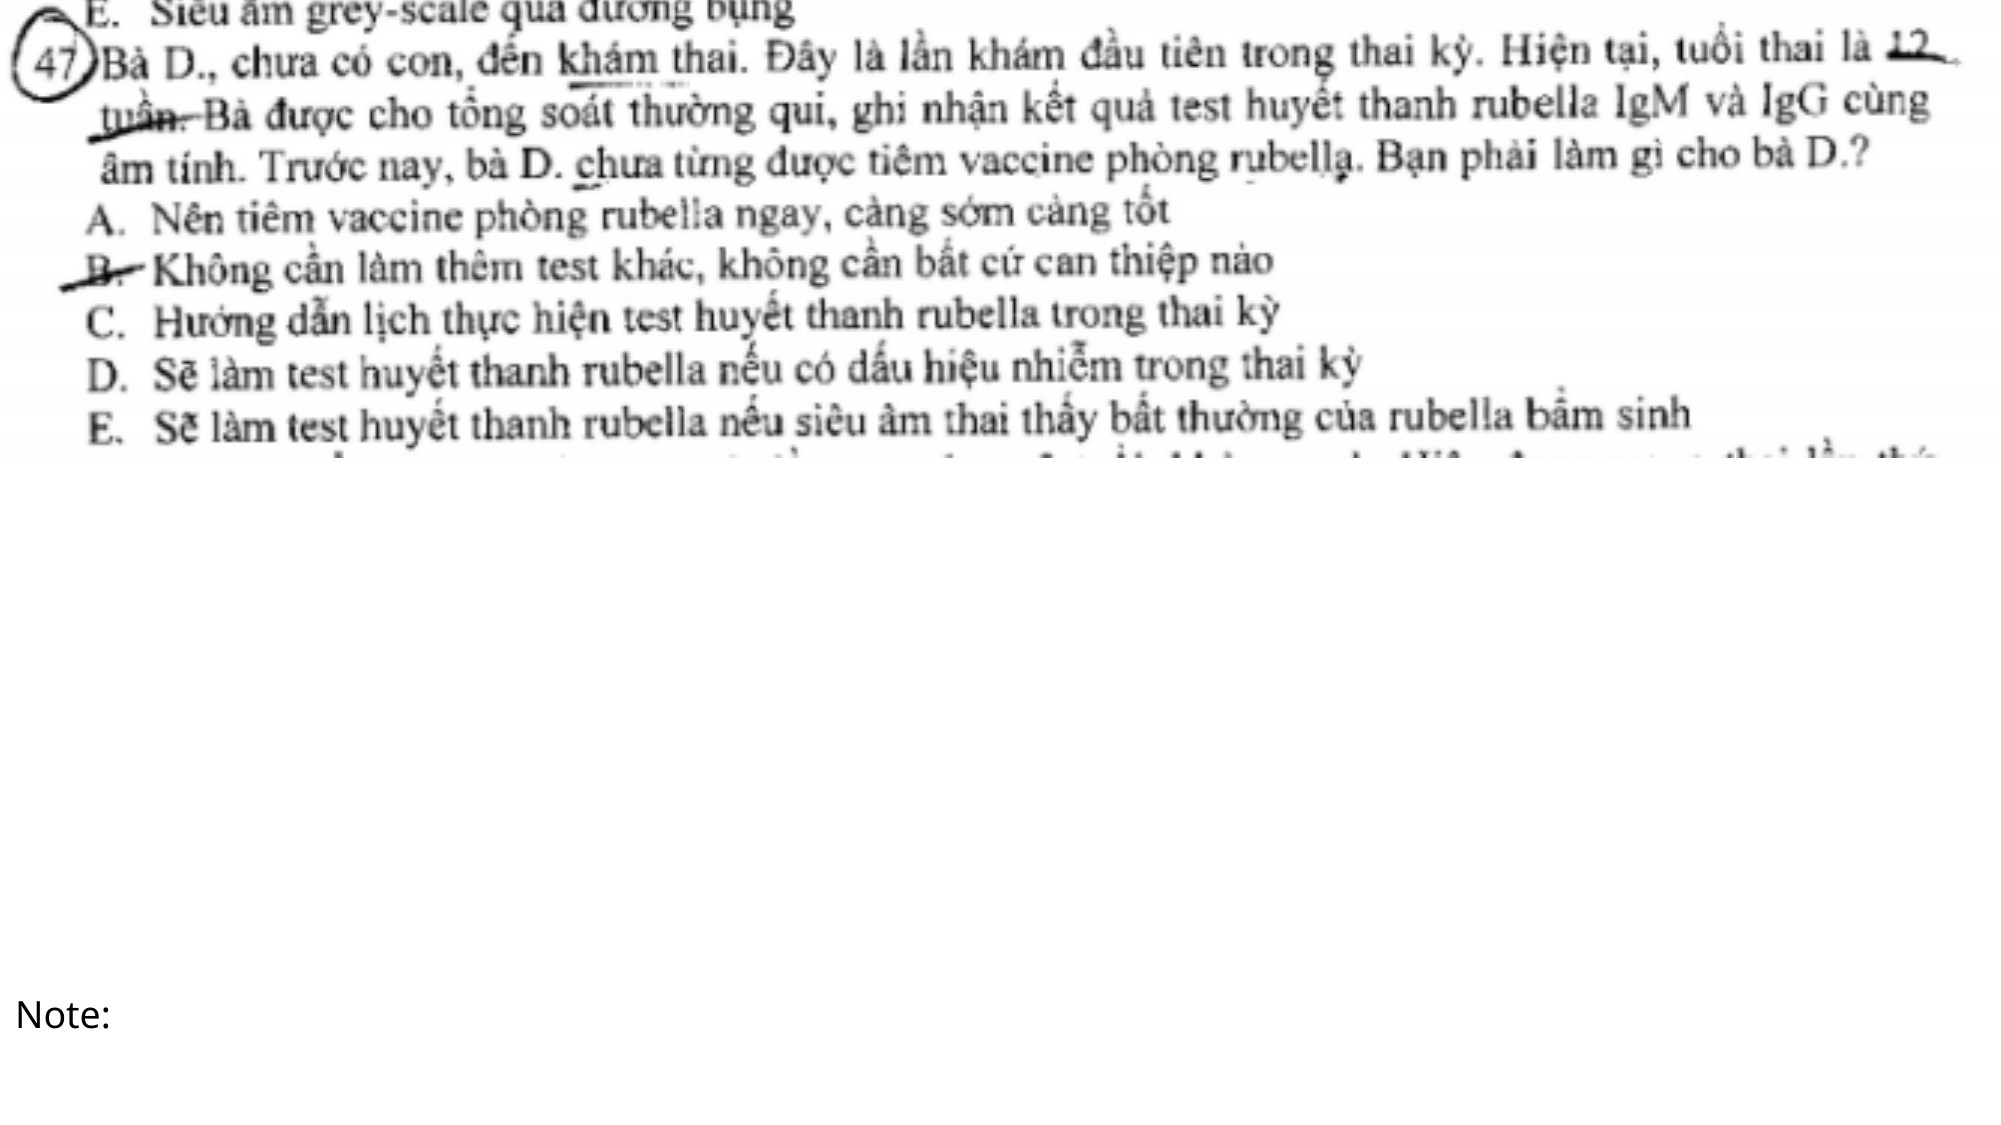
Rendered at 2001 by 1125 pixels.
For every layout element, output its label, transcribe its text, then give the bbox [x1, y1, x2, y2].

picture [0, 0, 2000, 458]
title Note: [0, 907, 1725, 1125]
